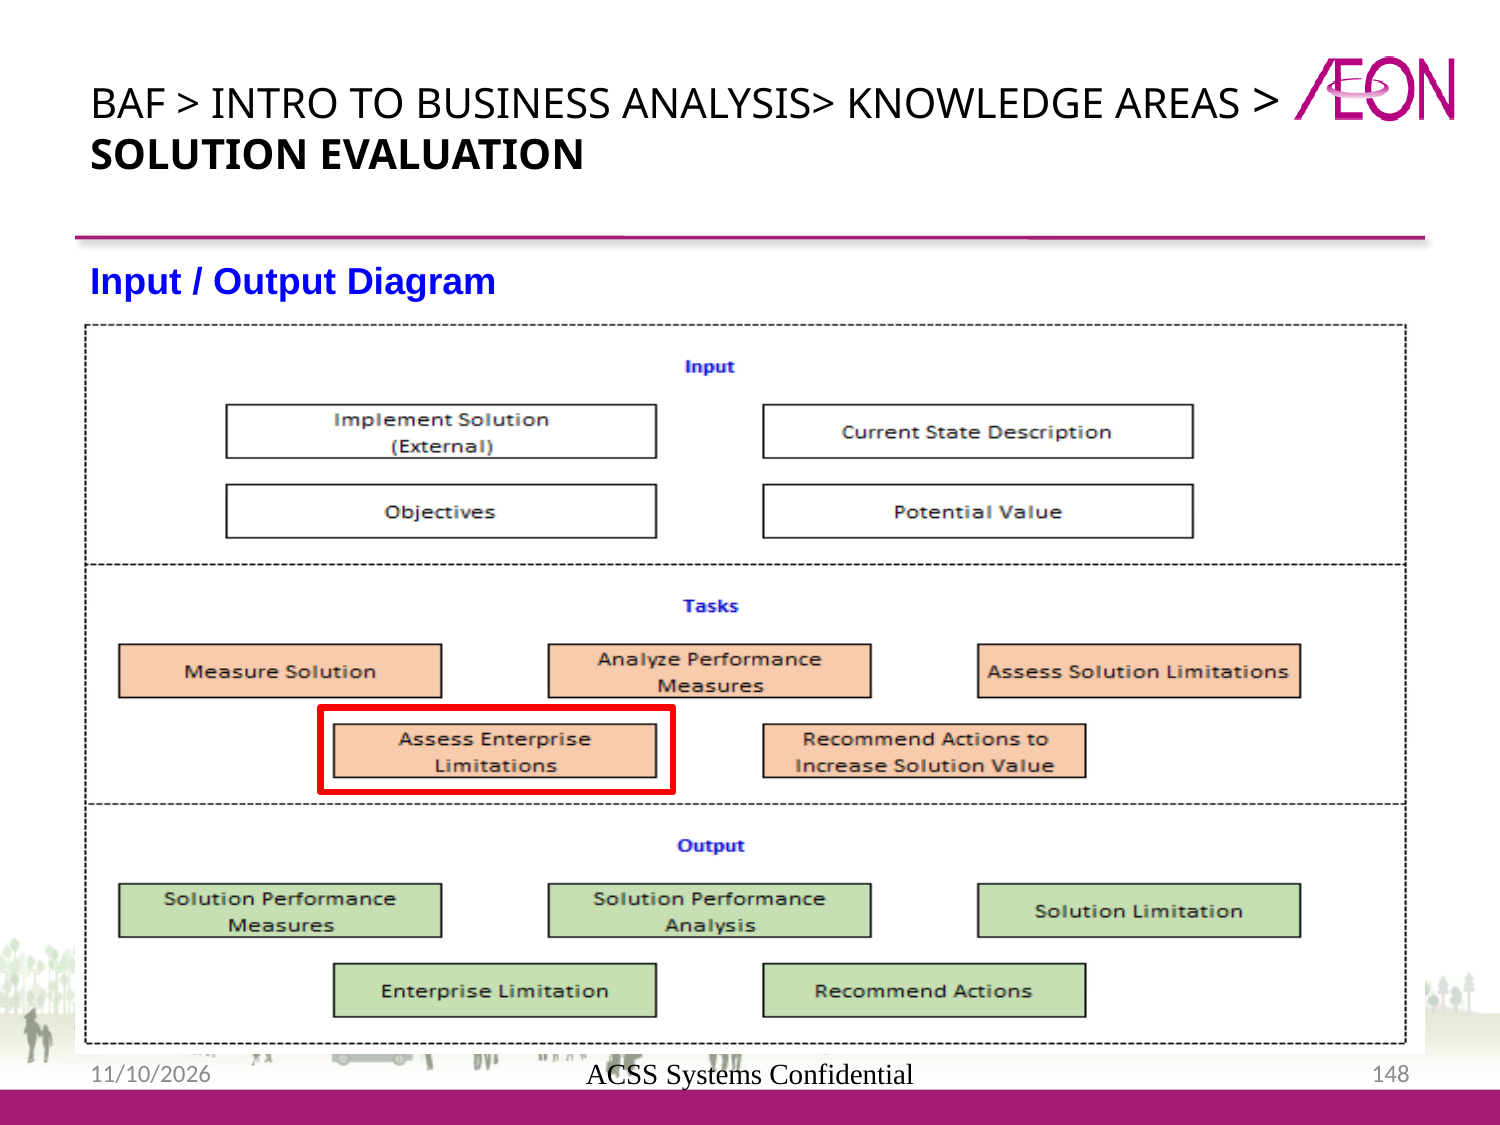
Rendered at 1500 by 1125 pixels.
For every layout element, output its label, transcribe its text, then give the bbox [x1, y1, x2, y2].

list Input / Output Diagram [75, 249, 1425, 315]
slide_number 148 [1074, 1061, 1425, 1103]
picture [0, 315, 1500, 1089]
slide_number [75, 1062, 425, 1103]
footer ACSS Systems Confidential [512, 1062, 988, 1103]
title BAF > IntRo to BUSINESS ANALYSIS> KNOWLEDGE AREAS > SOLUTION EVALUATION [75, 29, 1463, 217]
picture [1284, 44, 1463, 132]
